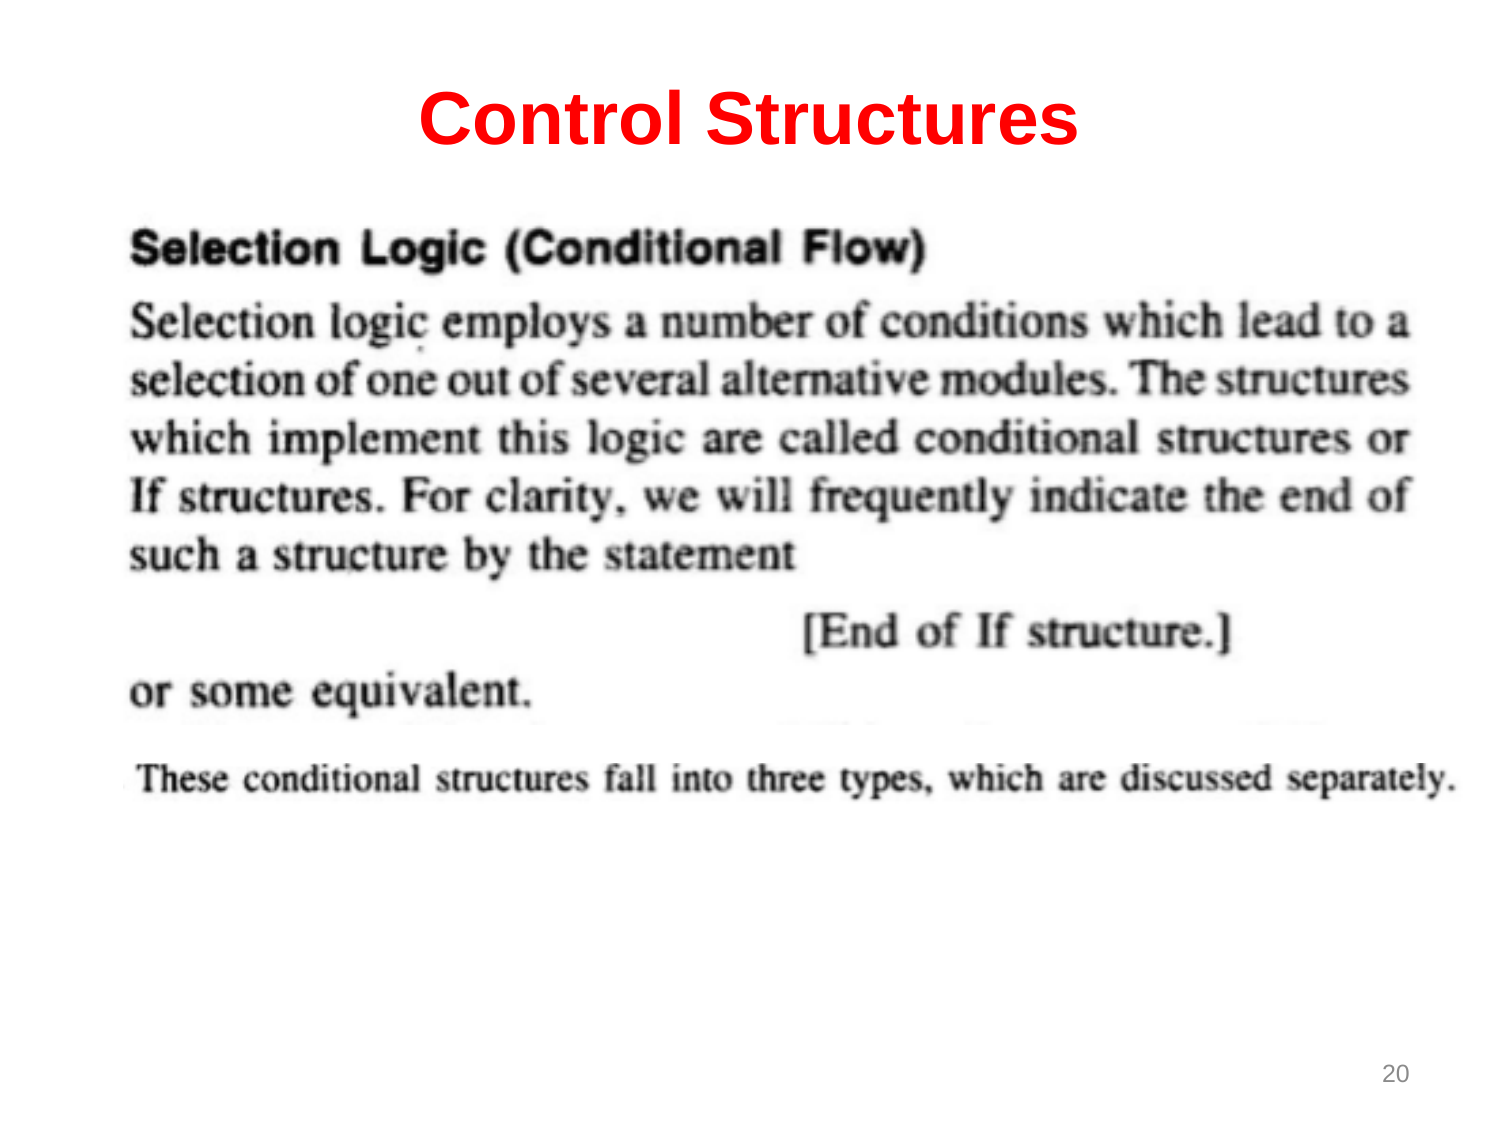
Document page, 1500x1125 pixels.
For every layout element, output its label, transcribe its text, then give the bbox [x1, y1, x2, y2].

slide_number 20 [1074, 1042, 1425, 1103]
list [111, 207, 1436, 725]
title Control Structures [75, 45, 1425, 185]
picture [123, 763, 1471, 822]
